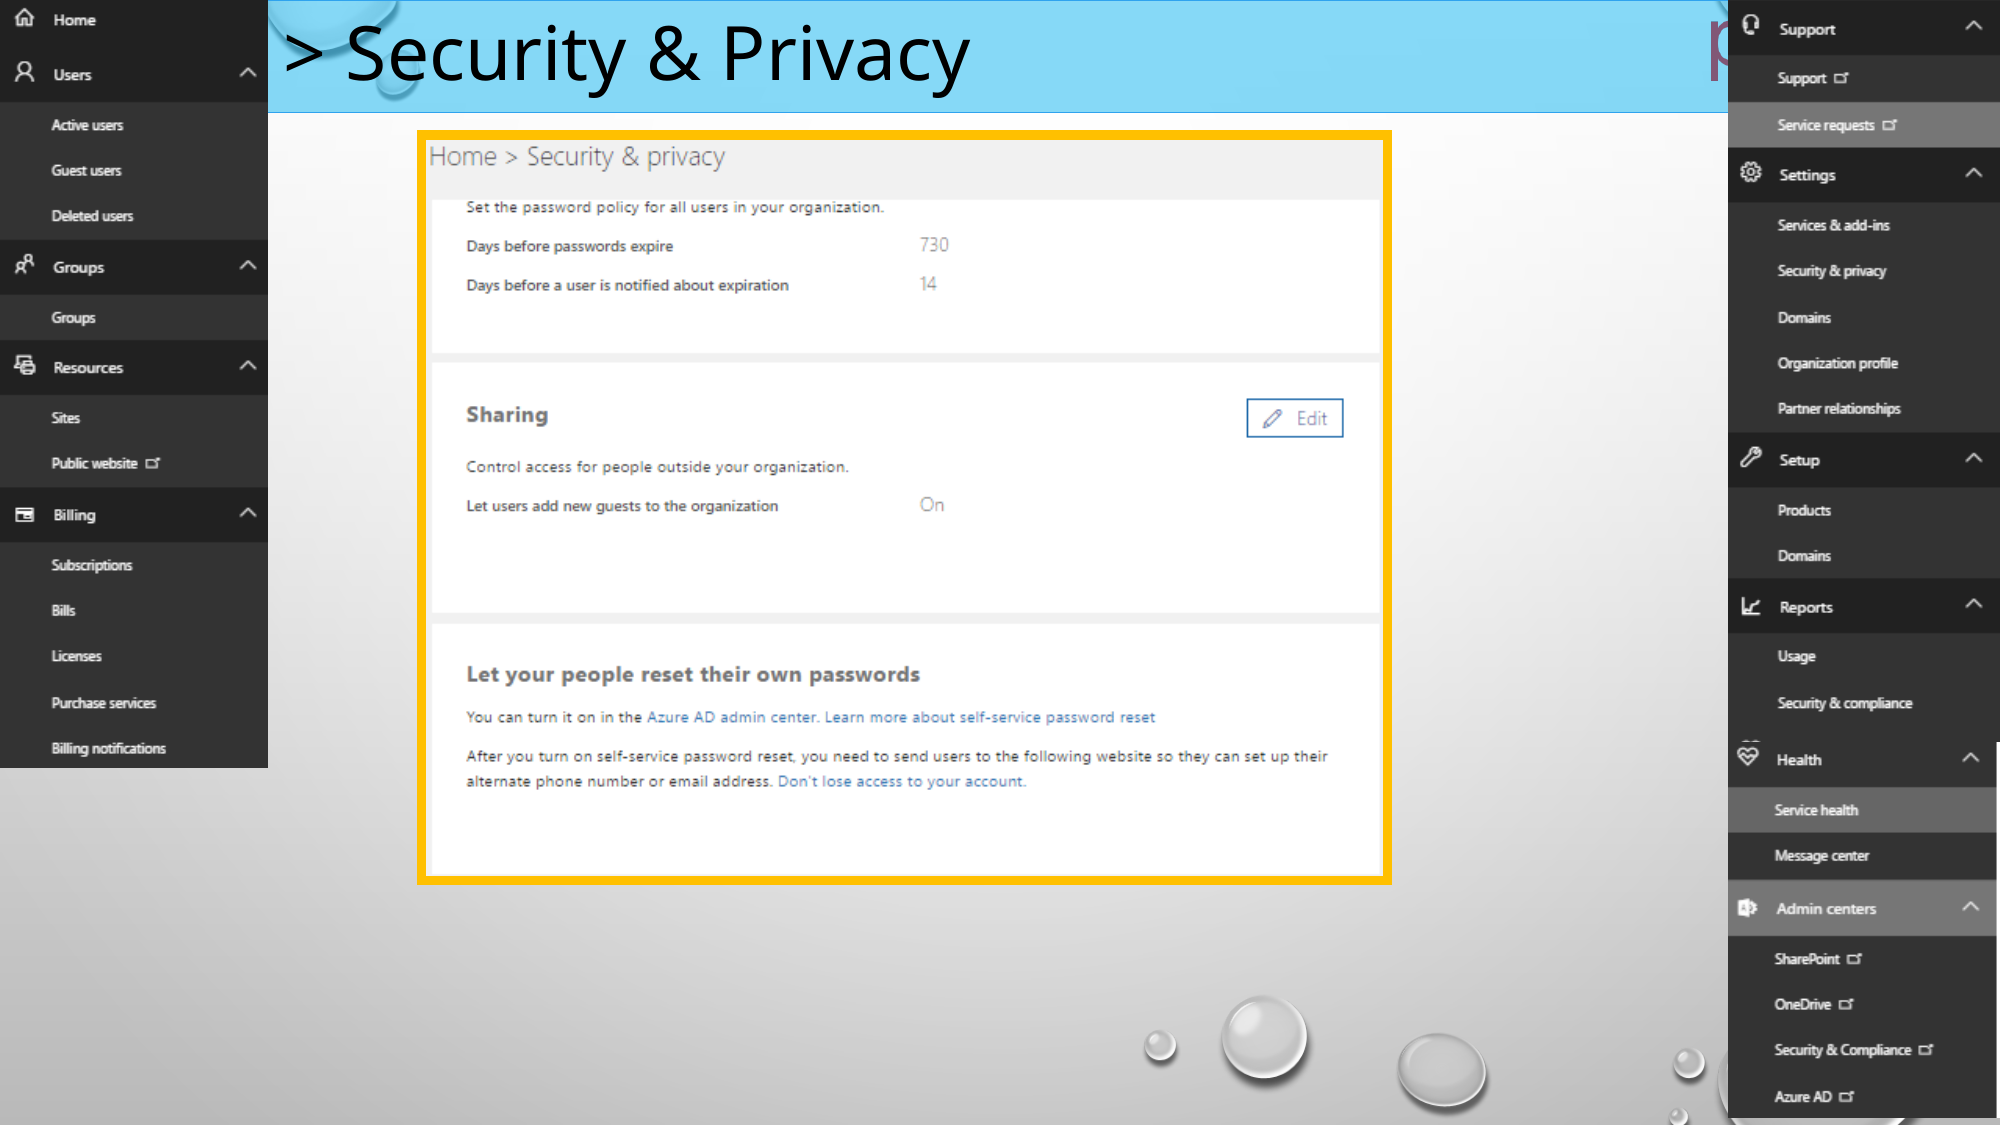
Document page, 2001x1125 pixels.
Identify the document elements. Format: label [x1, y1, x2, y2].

picture [0, 1118, 2000, 1125]
text_box [0, 0, 2000, 1118]
